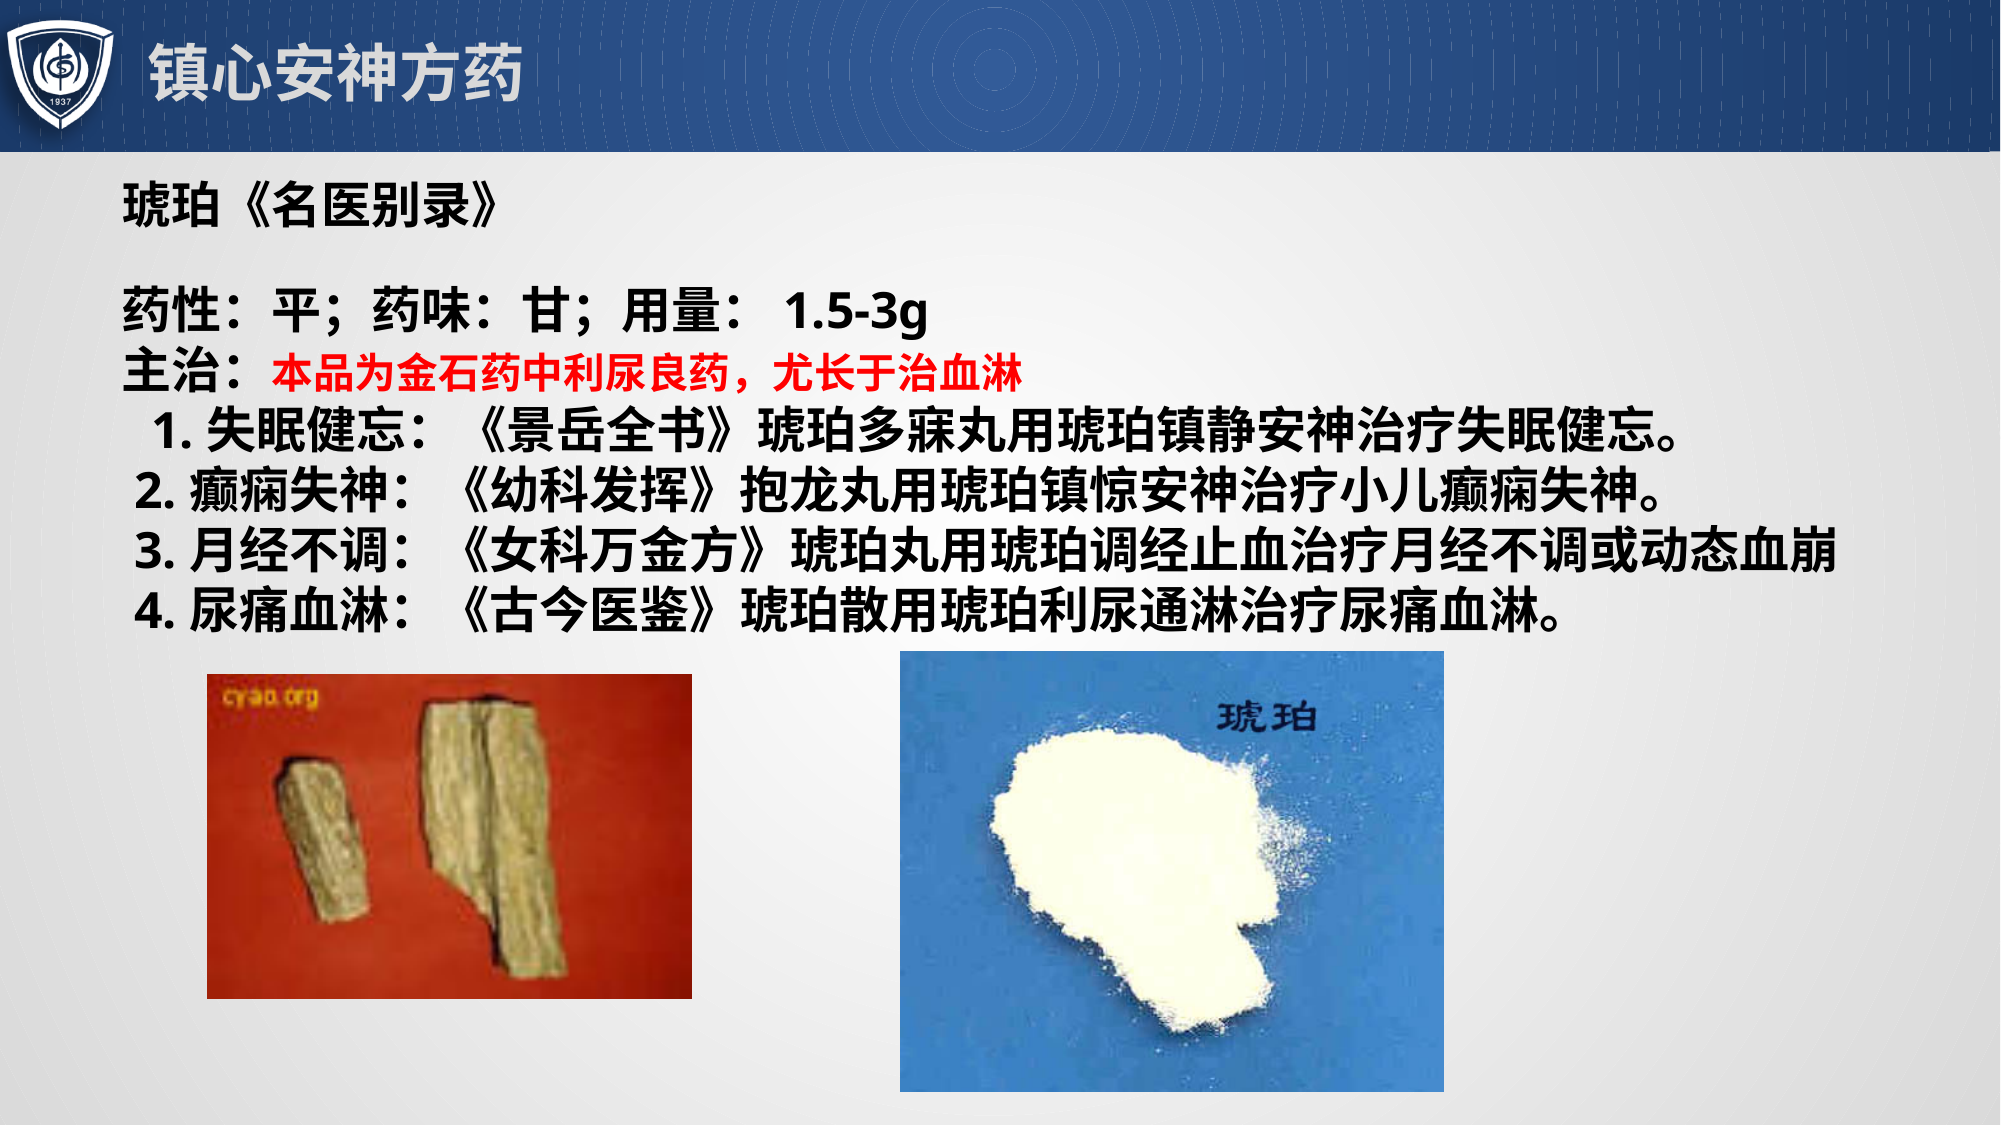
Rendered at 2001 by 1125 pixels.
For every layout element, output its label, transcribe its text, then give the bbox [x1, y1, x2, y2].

picture [0, 14, 119, 138]
picture [207, 674, 692, 999]
text_box 琥珀《名医别录》 药性：平；药味：甘；用量：1.5-3g 主治：本品为金石药中利尿良药，尤长于治血淋 1.失眠健忘：《景岳全书》琥珀多寐丸用琥珀镇静安神治疗失眠健忘。 2.癫痫失神：《幼科发挥》抱龙丸用琥珀镇惊安神治疗小儿癫痫失神。 3.月经不调：《女科万金方》琥珀丸用琥珀调经止血治疗月经不调或动态血崩 4.尿痛血淋：《古今医鉴》琥珀散用琥珀利尿通淋治疗尿痛血淋。 [106, 166, 1855, 647]
picture [900, 651, 1444, 1092]
title 镇心安神方药 [132, 34, 2000, 195]
